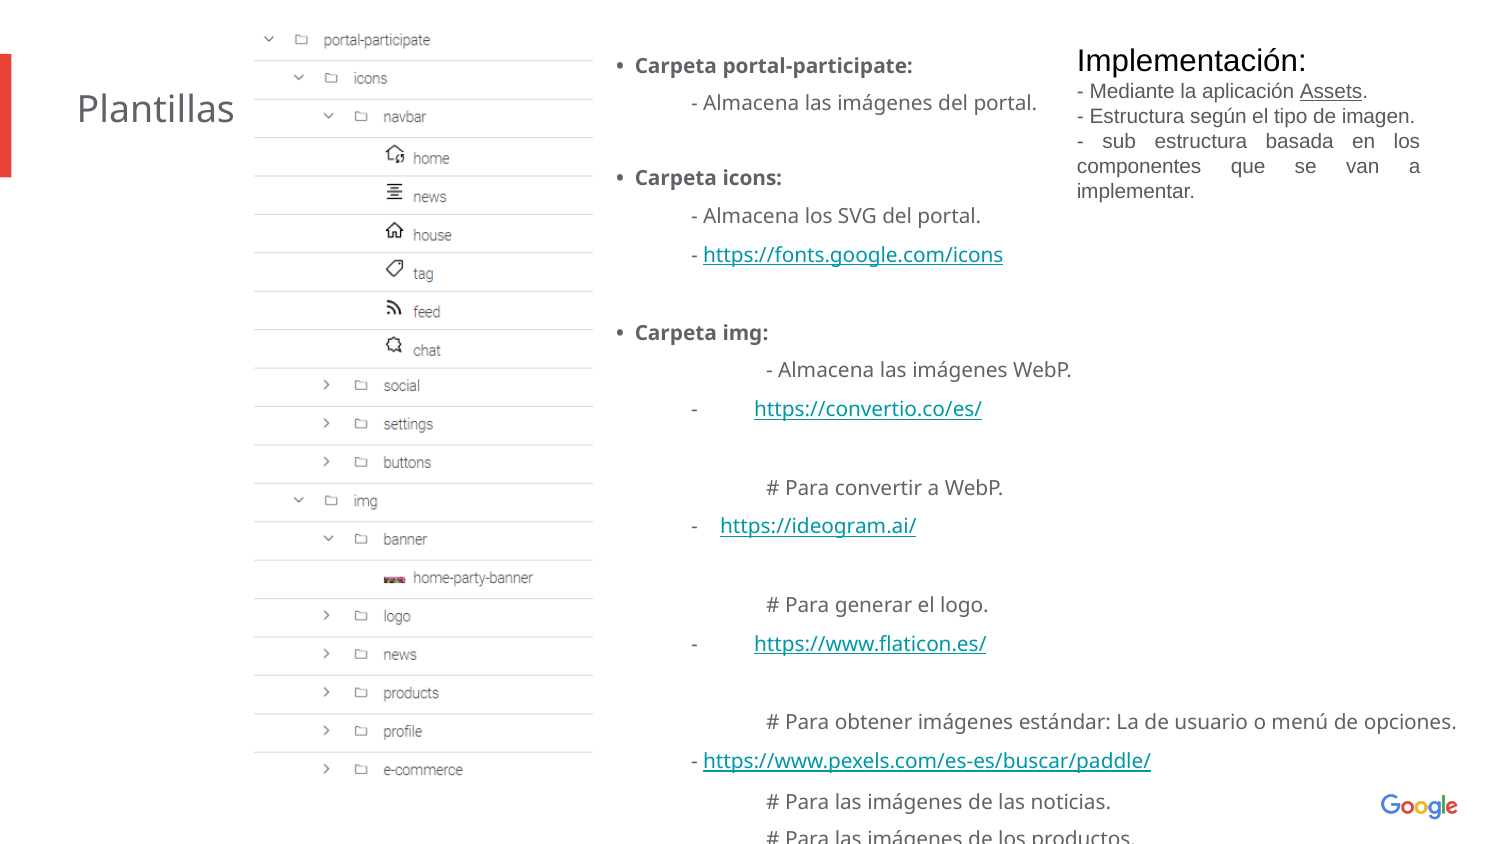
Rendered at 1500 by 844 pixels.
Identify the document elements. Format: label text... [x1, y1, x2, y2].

picture [253, 24, 594, 788]
text_box • Carpeta portal-participate: - Almacena las imágenes del portal. • Carpeta icons: - Almacena los SVG del portal. - https://fonts.google.com/icons • Carpeta img: - Almacena las imágenes WebP. - https://convertio.co/es/ # Para convertir a WebP. - https://ideogram.ai/ # Para generar el logo. - https://www.flaticon.es/ # Para obtener imágenes estándar: La de usuario o menú de opciones. - https://www.pexels.com/es-es/buscar/paddle/ # Para las imágenes de las noticias. # Para las imágenes de los productos. # Para la imagen del banner de presentación. [616, 24, 1483, 844]
text_box Plantillas [20, 70, 248, 146]
text_box Implementación: - Mediante la aplicación Assets. - Estructura según el tipo de imagen. - sub estructura basada en los componentes que se van a implementar. [1061, 24, 1436, 237]
